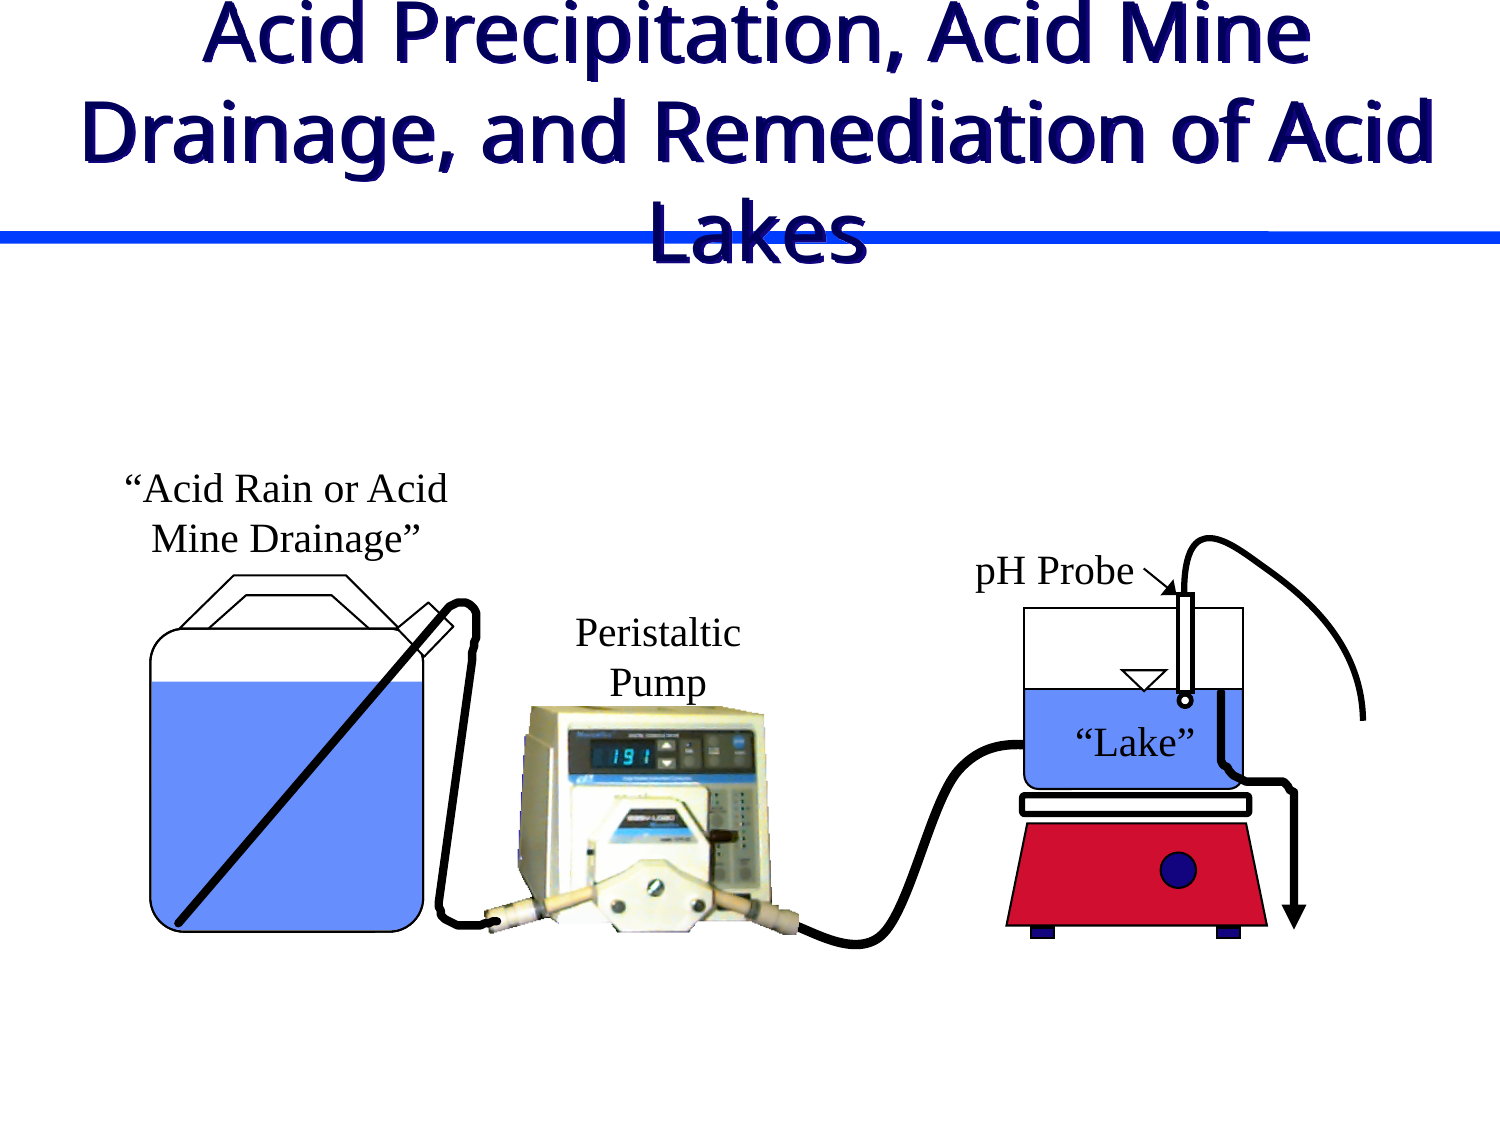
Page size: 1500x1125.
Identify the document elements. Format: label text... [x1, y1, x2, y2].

text_box Acid Precipitation, Acid Mine Drainage, and Remediation of Acid Lakes [6, 24, 1500, 232]
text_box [87, 453, 1364, 962]
